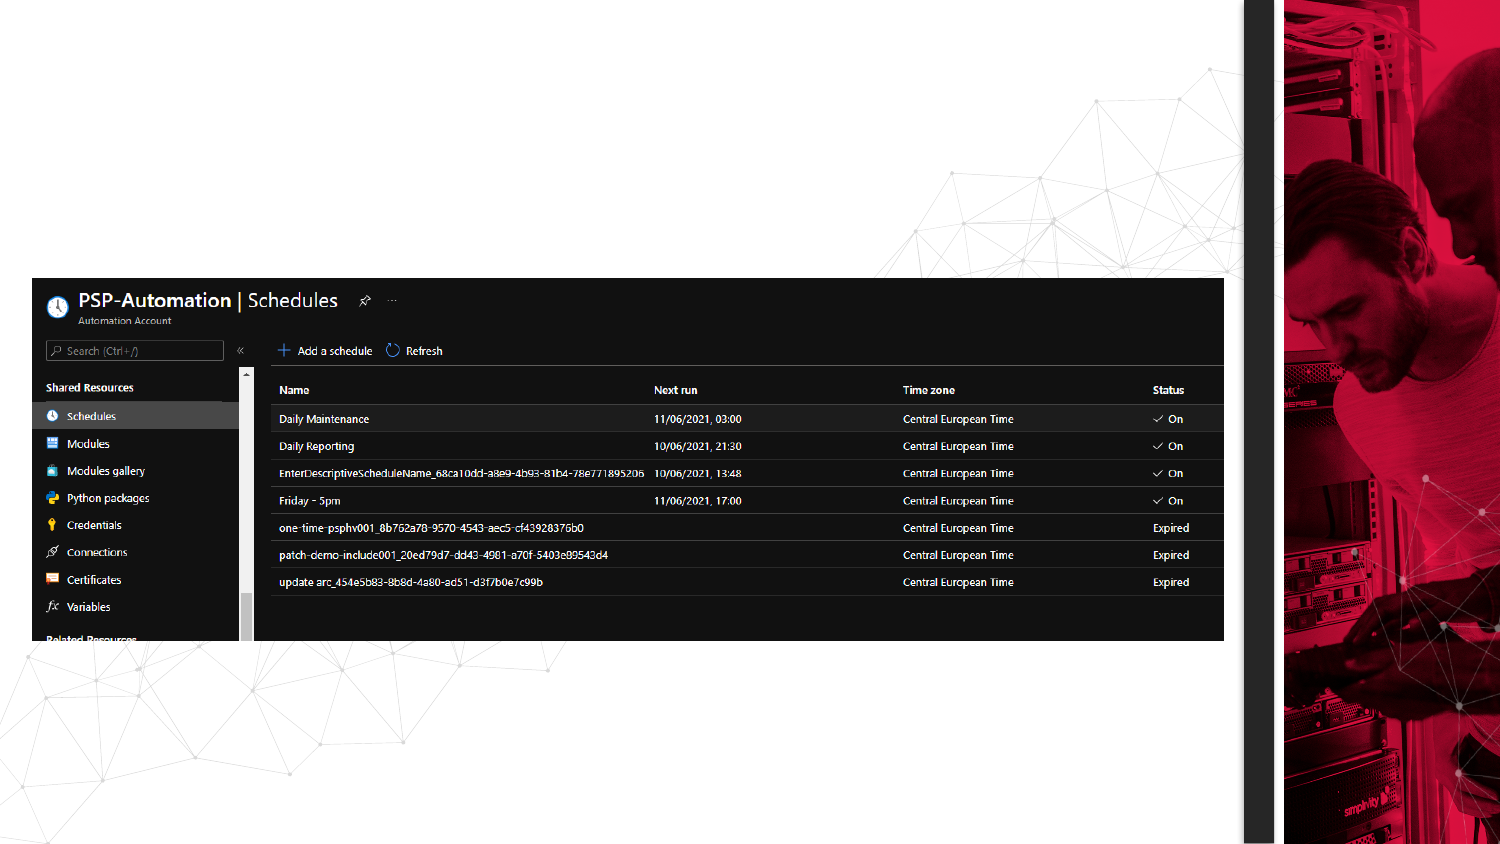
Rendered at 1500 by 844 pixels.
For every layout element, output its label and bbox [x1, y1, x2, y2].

picture [1284, 0, 1500, 844]
picture [32, 278, 1224, 641]
